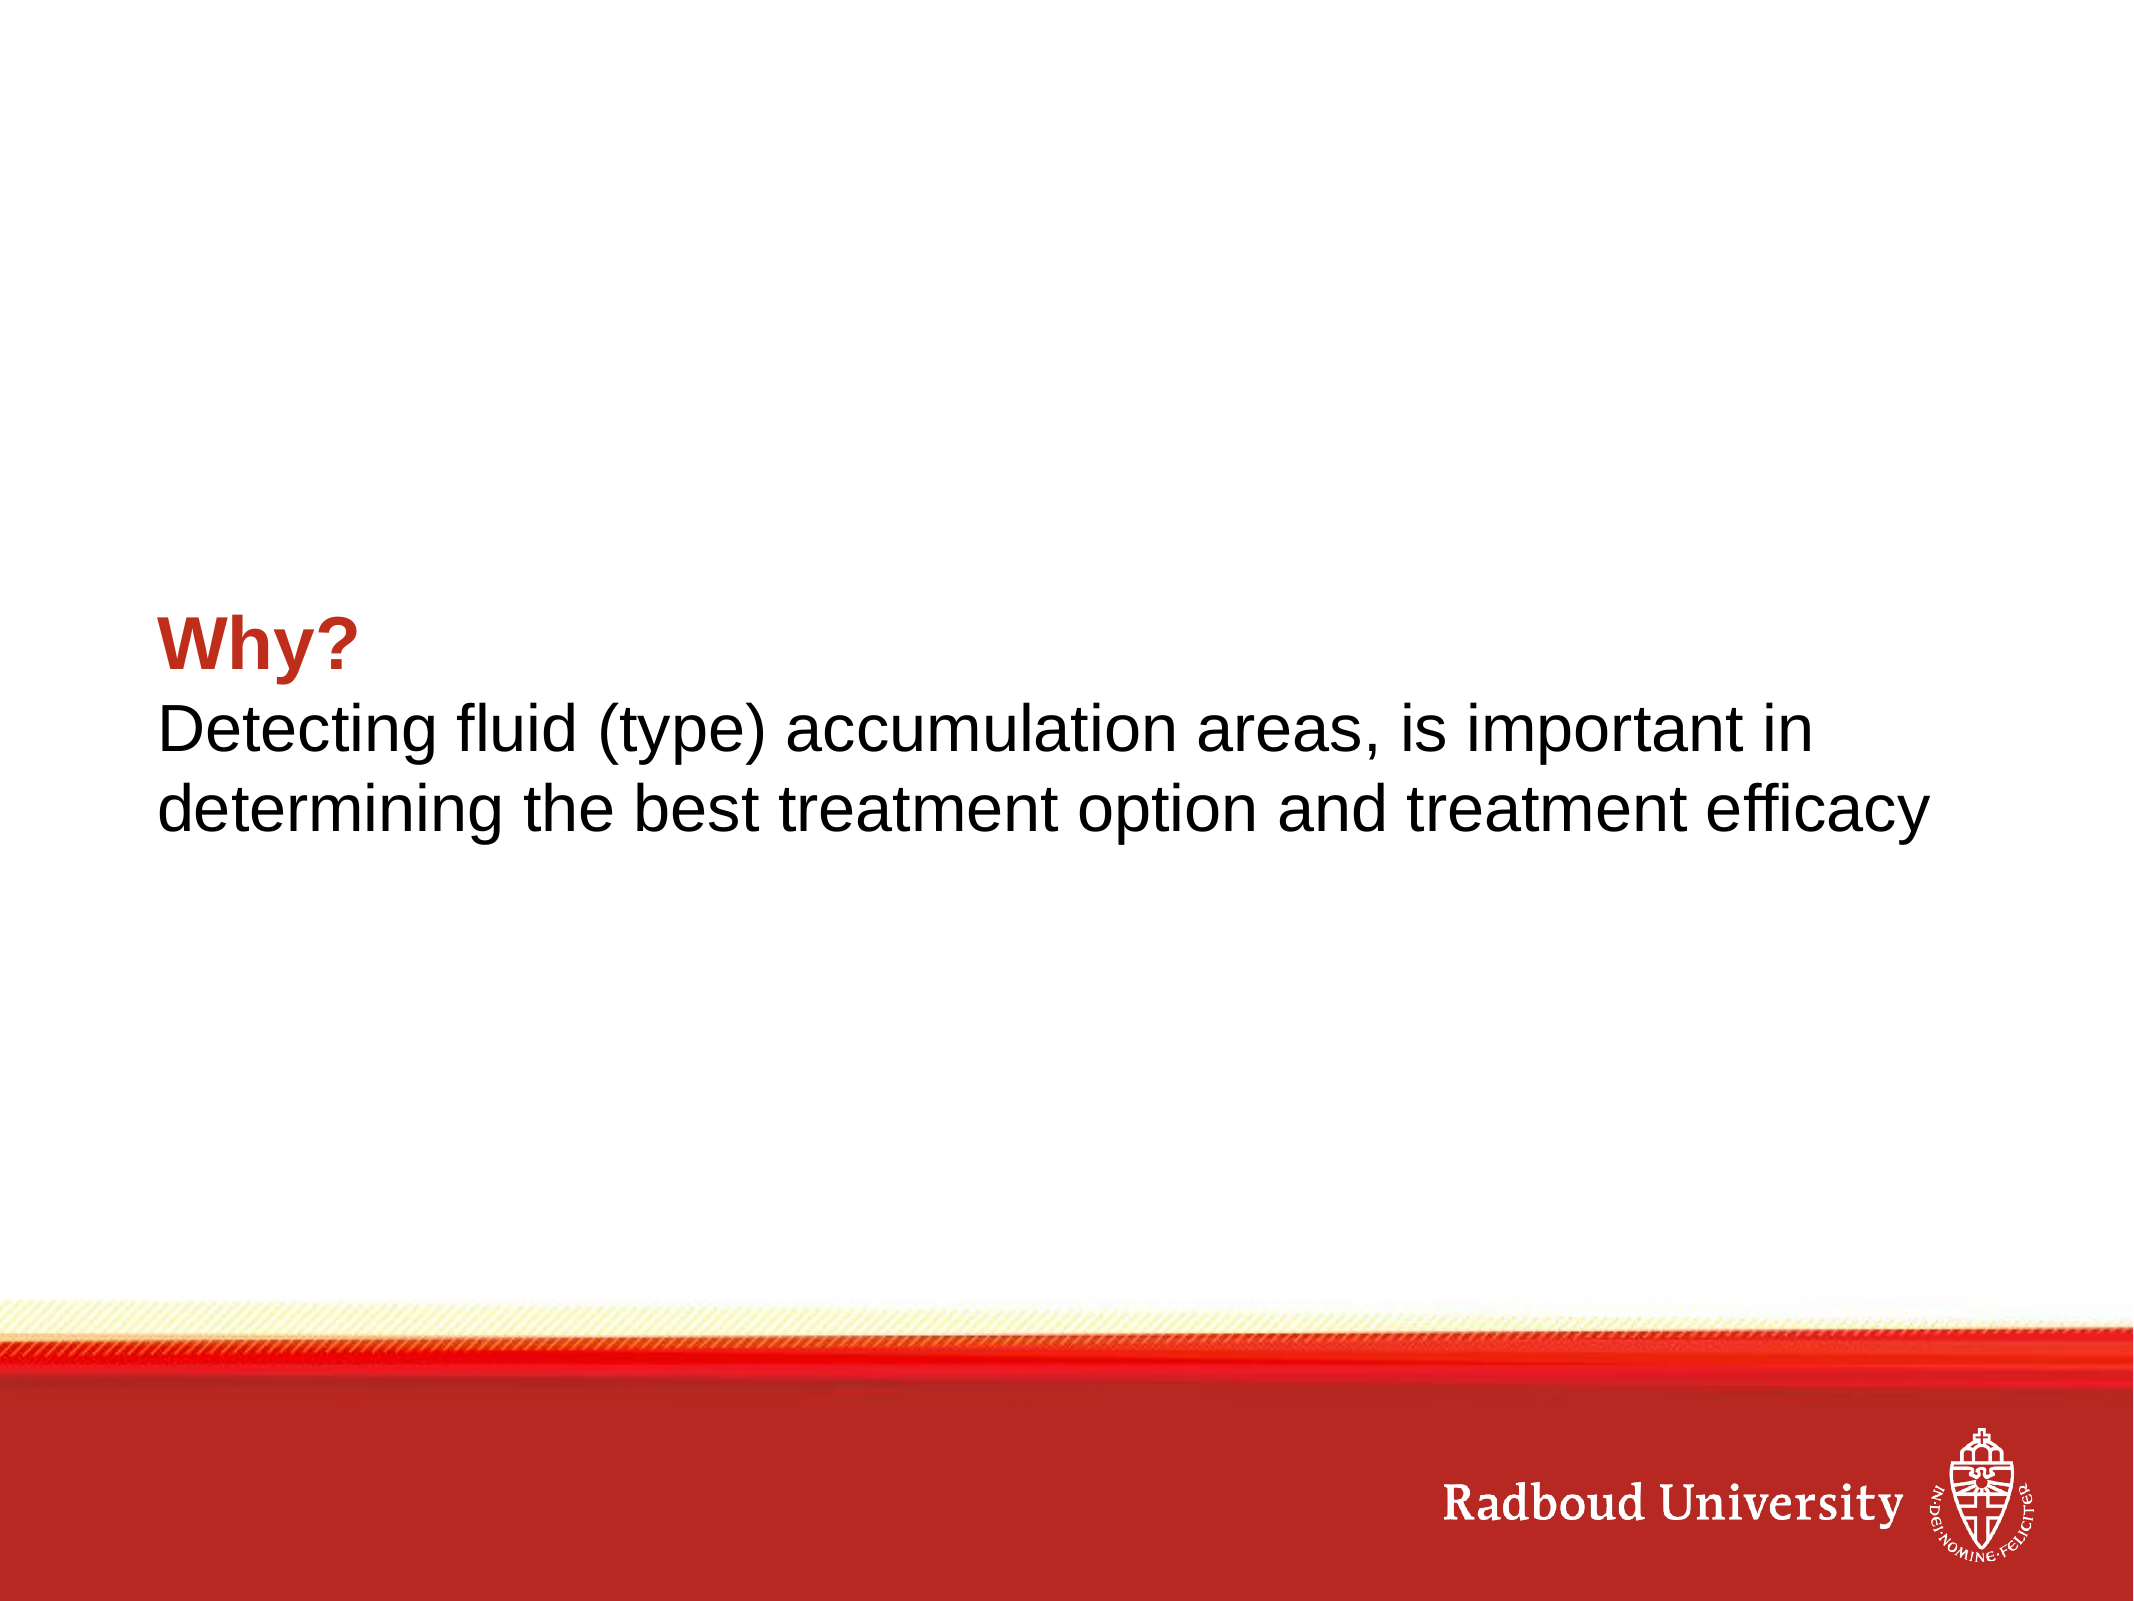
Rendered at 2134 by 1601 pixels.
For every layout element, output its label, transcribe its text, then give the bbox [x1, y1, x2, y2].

title Why? Detecting fluid (type) accumulation areas, is important in determining the best treatment option and treatment efficacy [151, 588, 1982, 766]
picture [0, 0, 2134, 1601]
